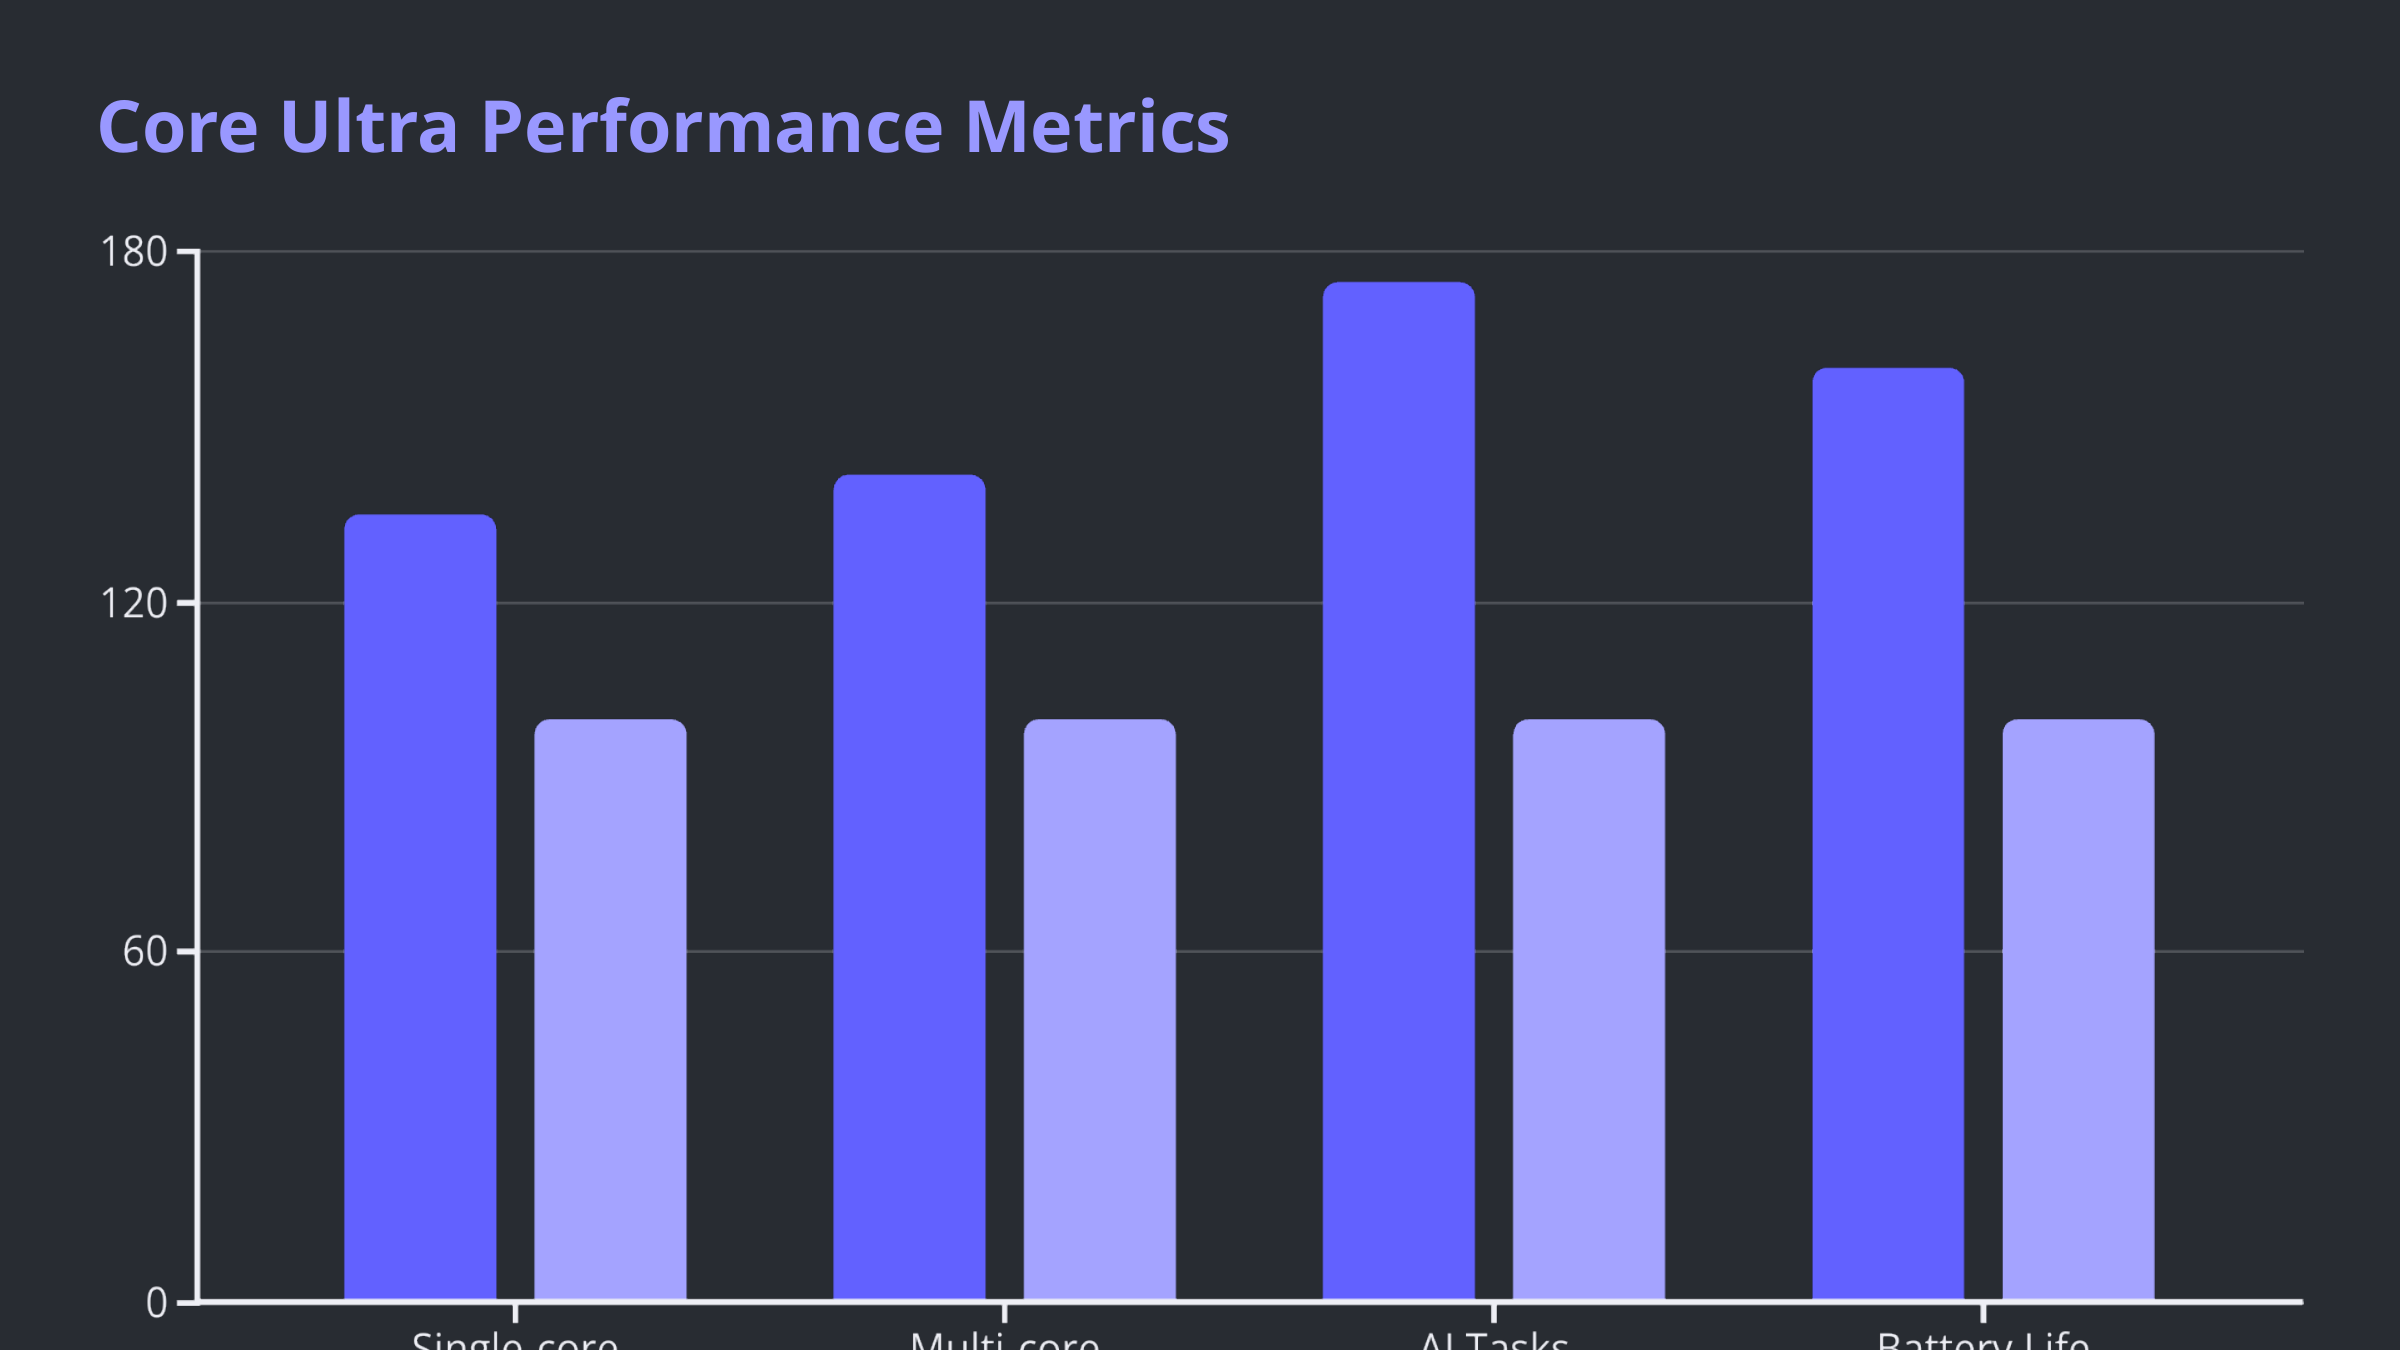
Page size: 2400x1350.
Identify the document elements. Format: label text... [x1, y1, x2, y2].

text_box Core Ultra Performance Metrics [96, 75, 1109, 167]
picture [96, 221, 2304, 1350]
